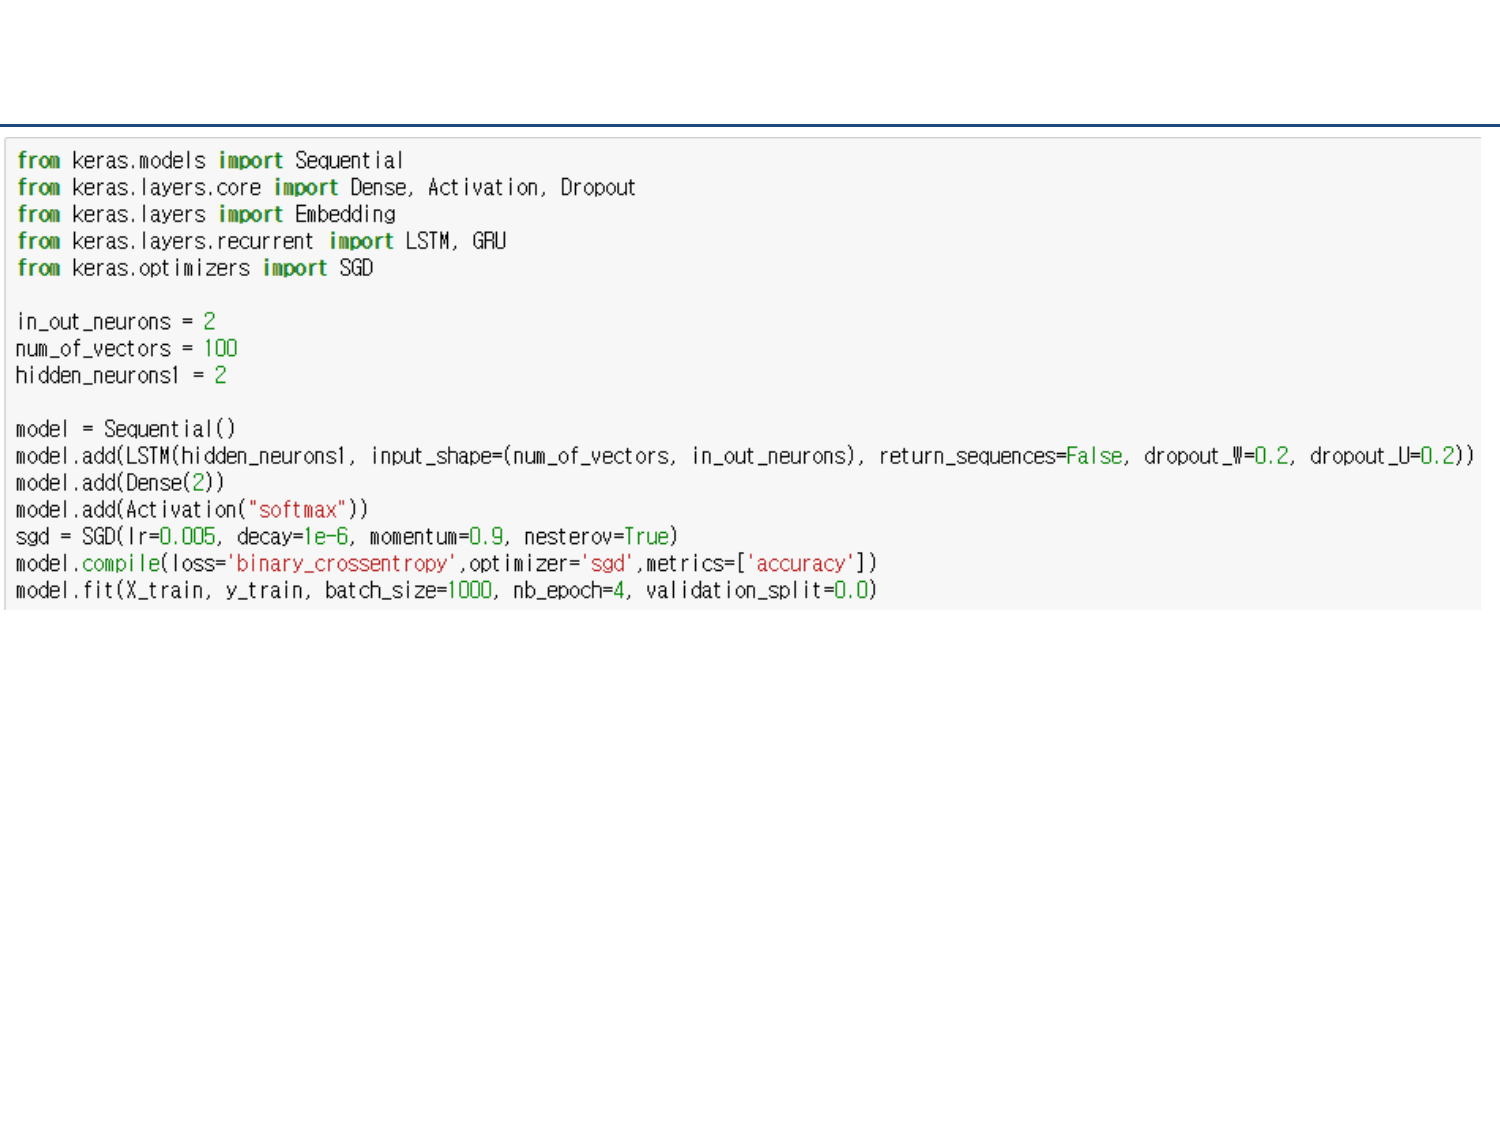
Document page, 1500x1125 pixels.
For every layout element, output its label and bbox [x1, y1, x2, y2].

picture [2, 136, 1482, 610]
